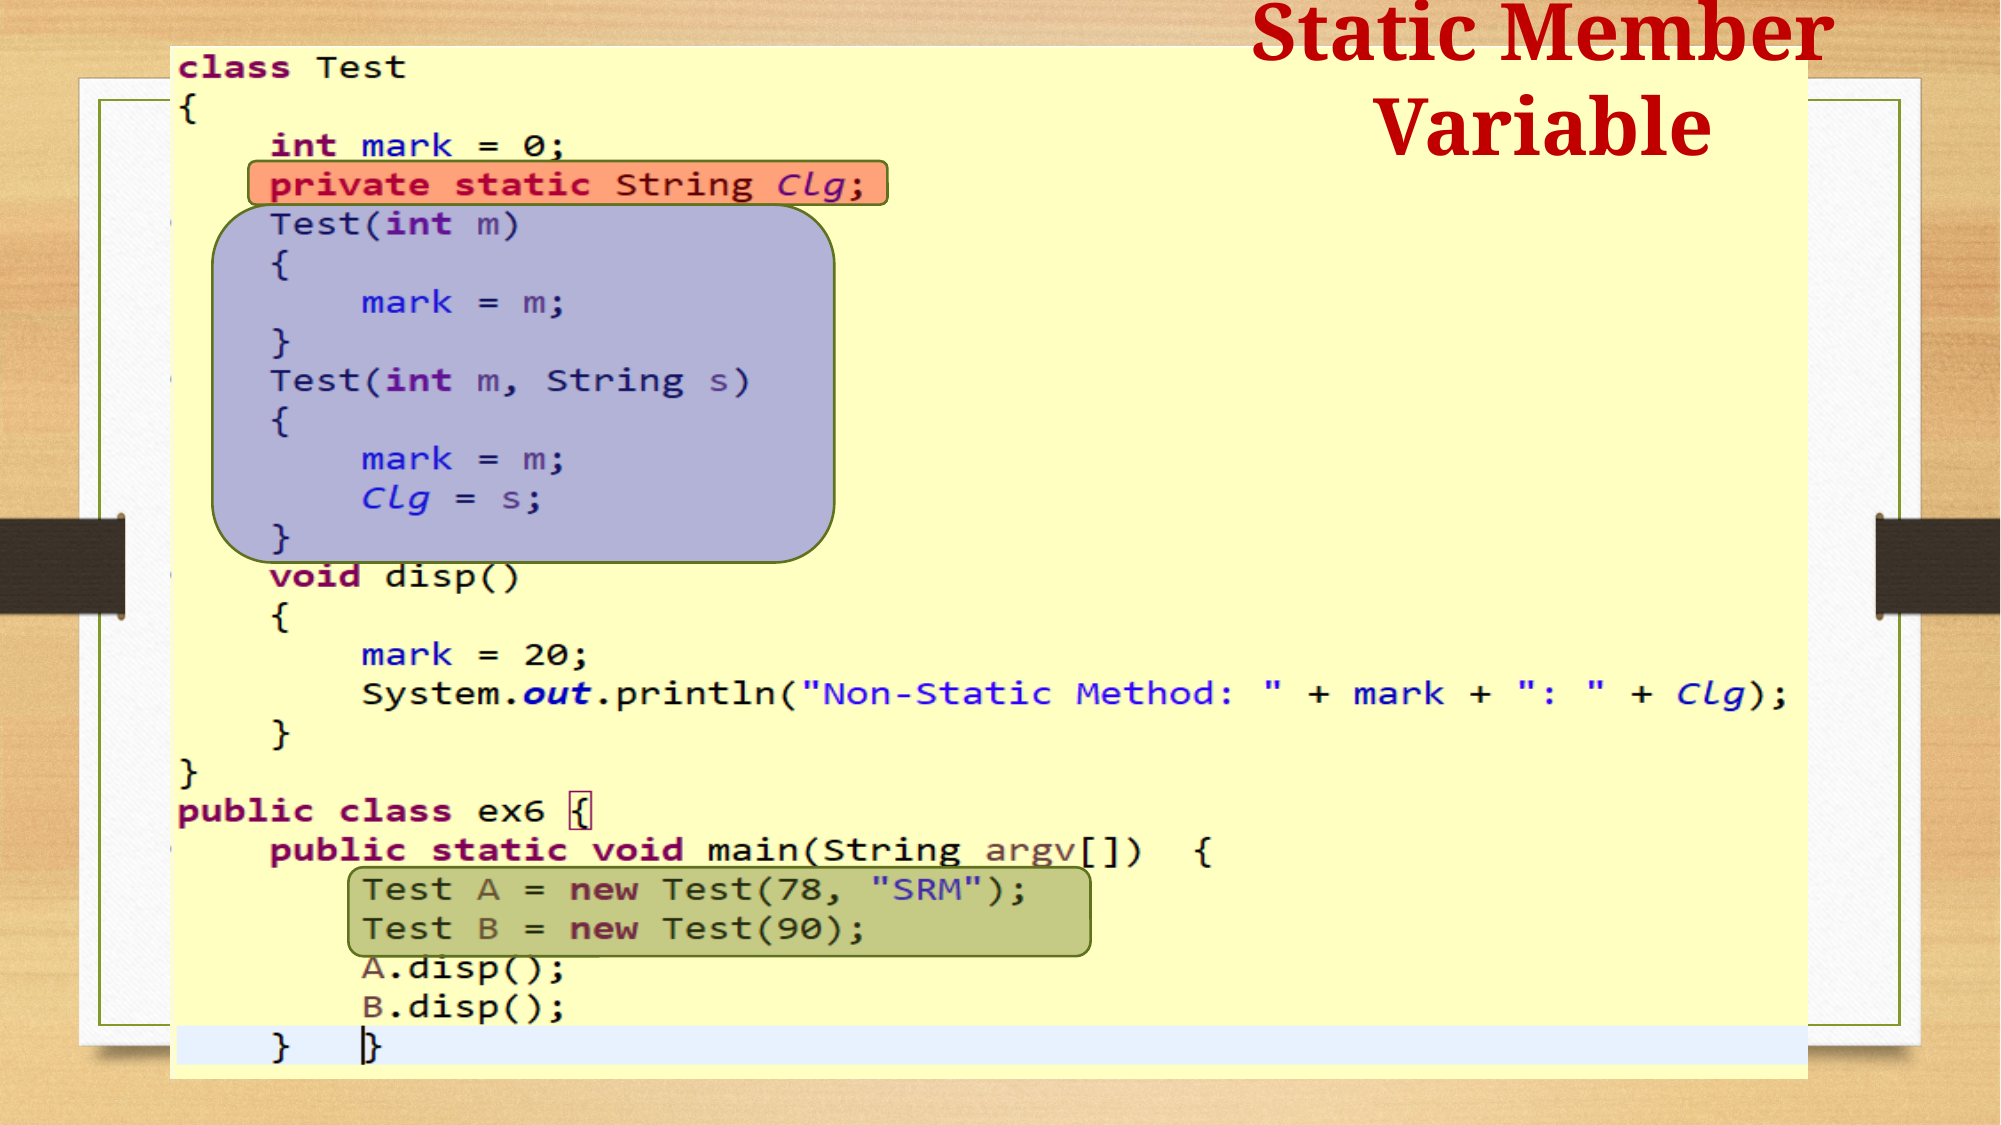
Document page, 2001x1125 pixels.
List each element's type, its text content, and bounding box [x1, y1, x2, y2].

text_box Static Member Variable [1110, 25, 1977, 127]
picture [0, 0, 2001, 1125]
